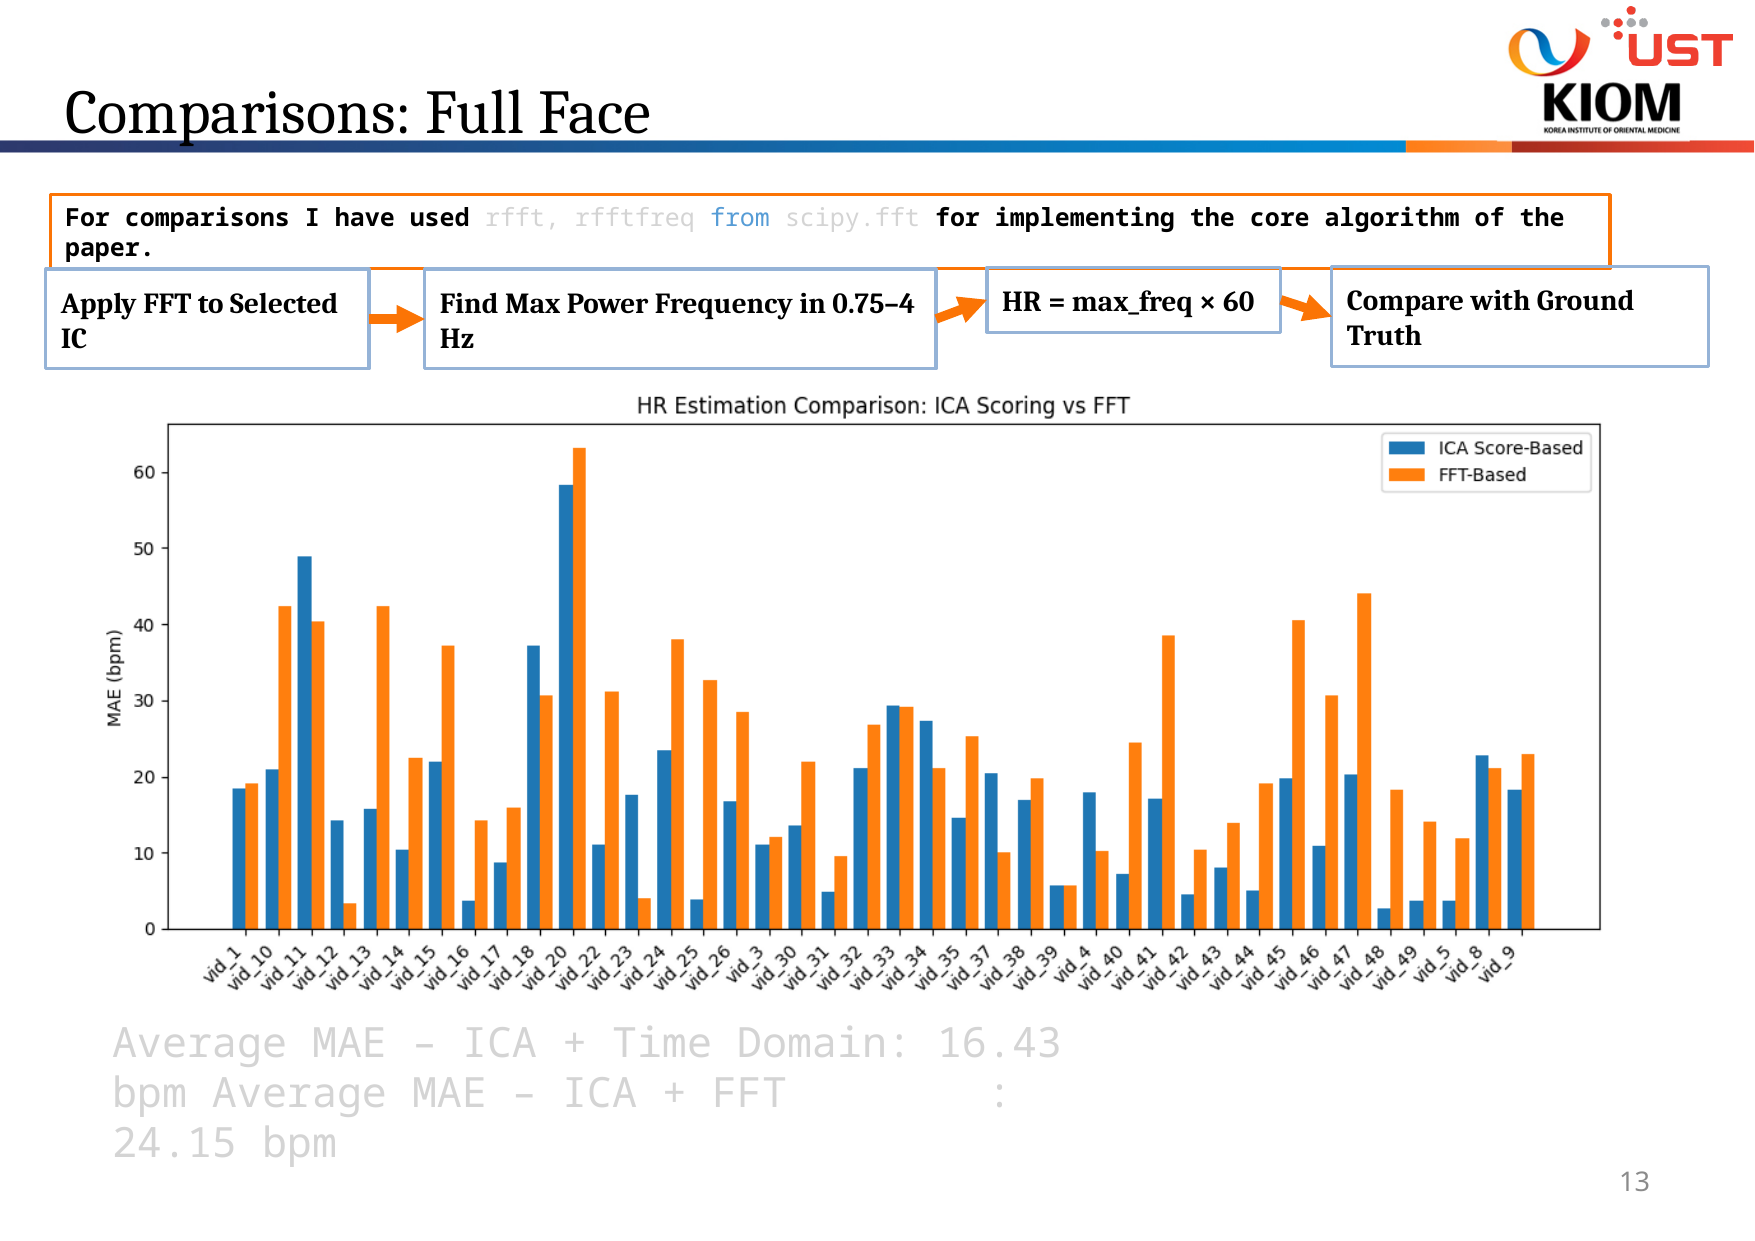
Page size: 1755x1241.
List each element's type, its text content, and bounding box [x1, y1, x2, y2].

text_box Apply FFT to Selected IC [45, 268, 370, 369]
text_box Find Max Power Frequency in 0.75–4 Hz [424, 268, 937, 369]
slide_number 12 [1257, 1149, 1667, 1216]
picture [0, 0, 1755, 1241]
text_box Comparisons: Full Face [50, 26, 1417, 154]
text_box Average MAE – ICA + Time Domain: 16.43 bpm Average MAE – ICA + FFT : 24.15 bpm [97, 1016, 1126, 1173]
text_box For comparisons I have used rfft, rfftfreq from scipy.fft for implementing the core algorithm of the paper. [50, 194, 1610, 269]
text_box Compare with Ground Truth [1331, 266, 1709, 367]
text_box HR = max_freq × 60 [987, 267, 1281, 333]
